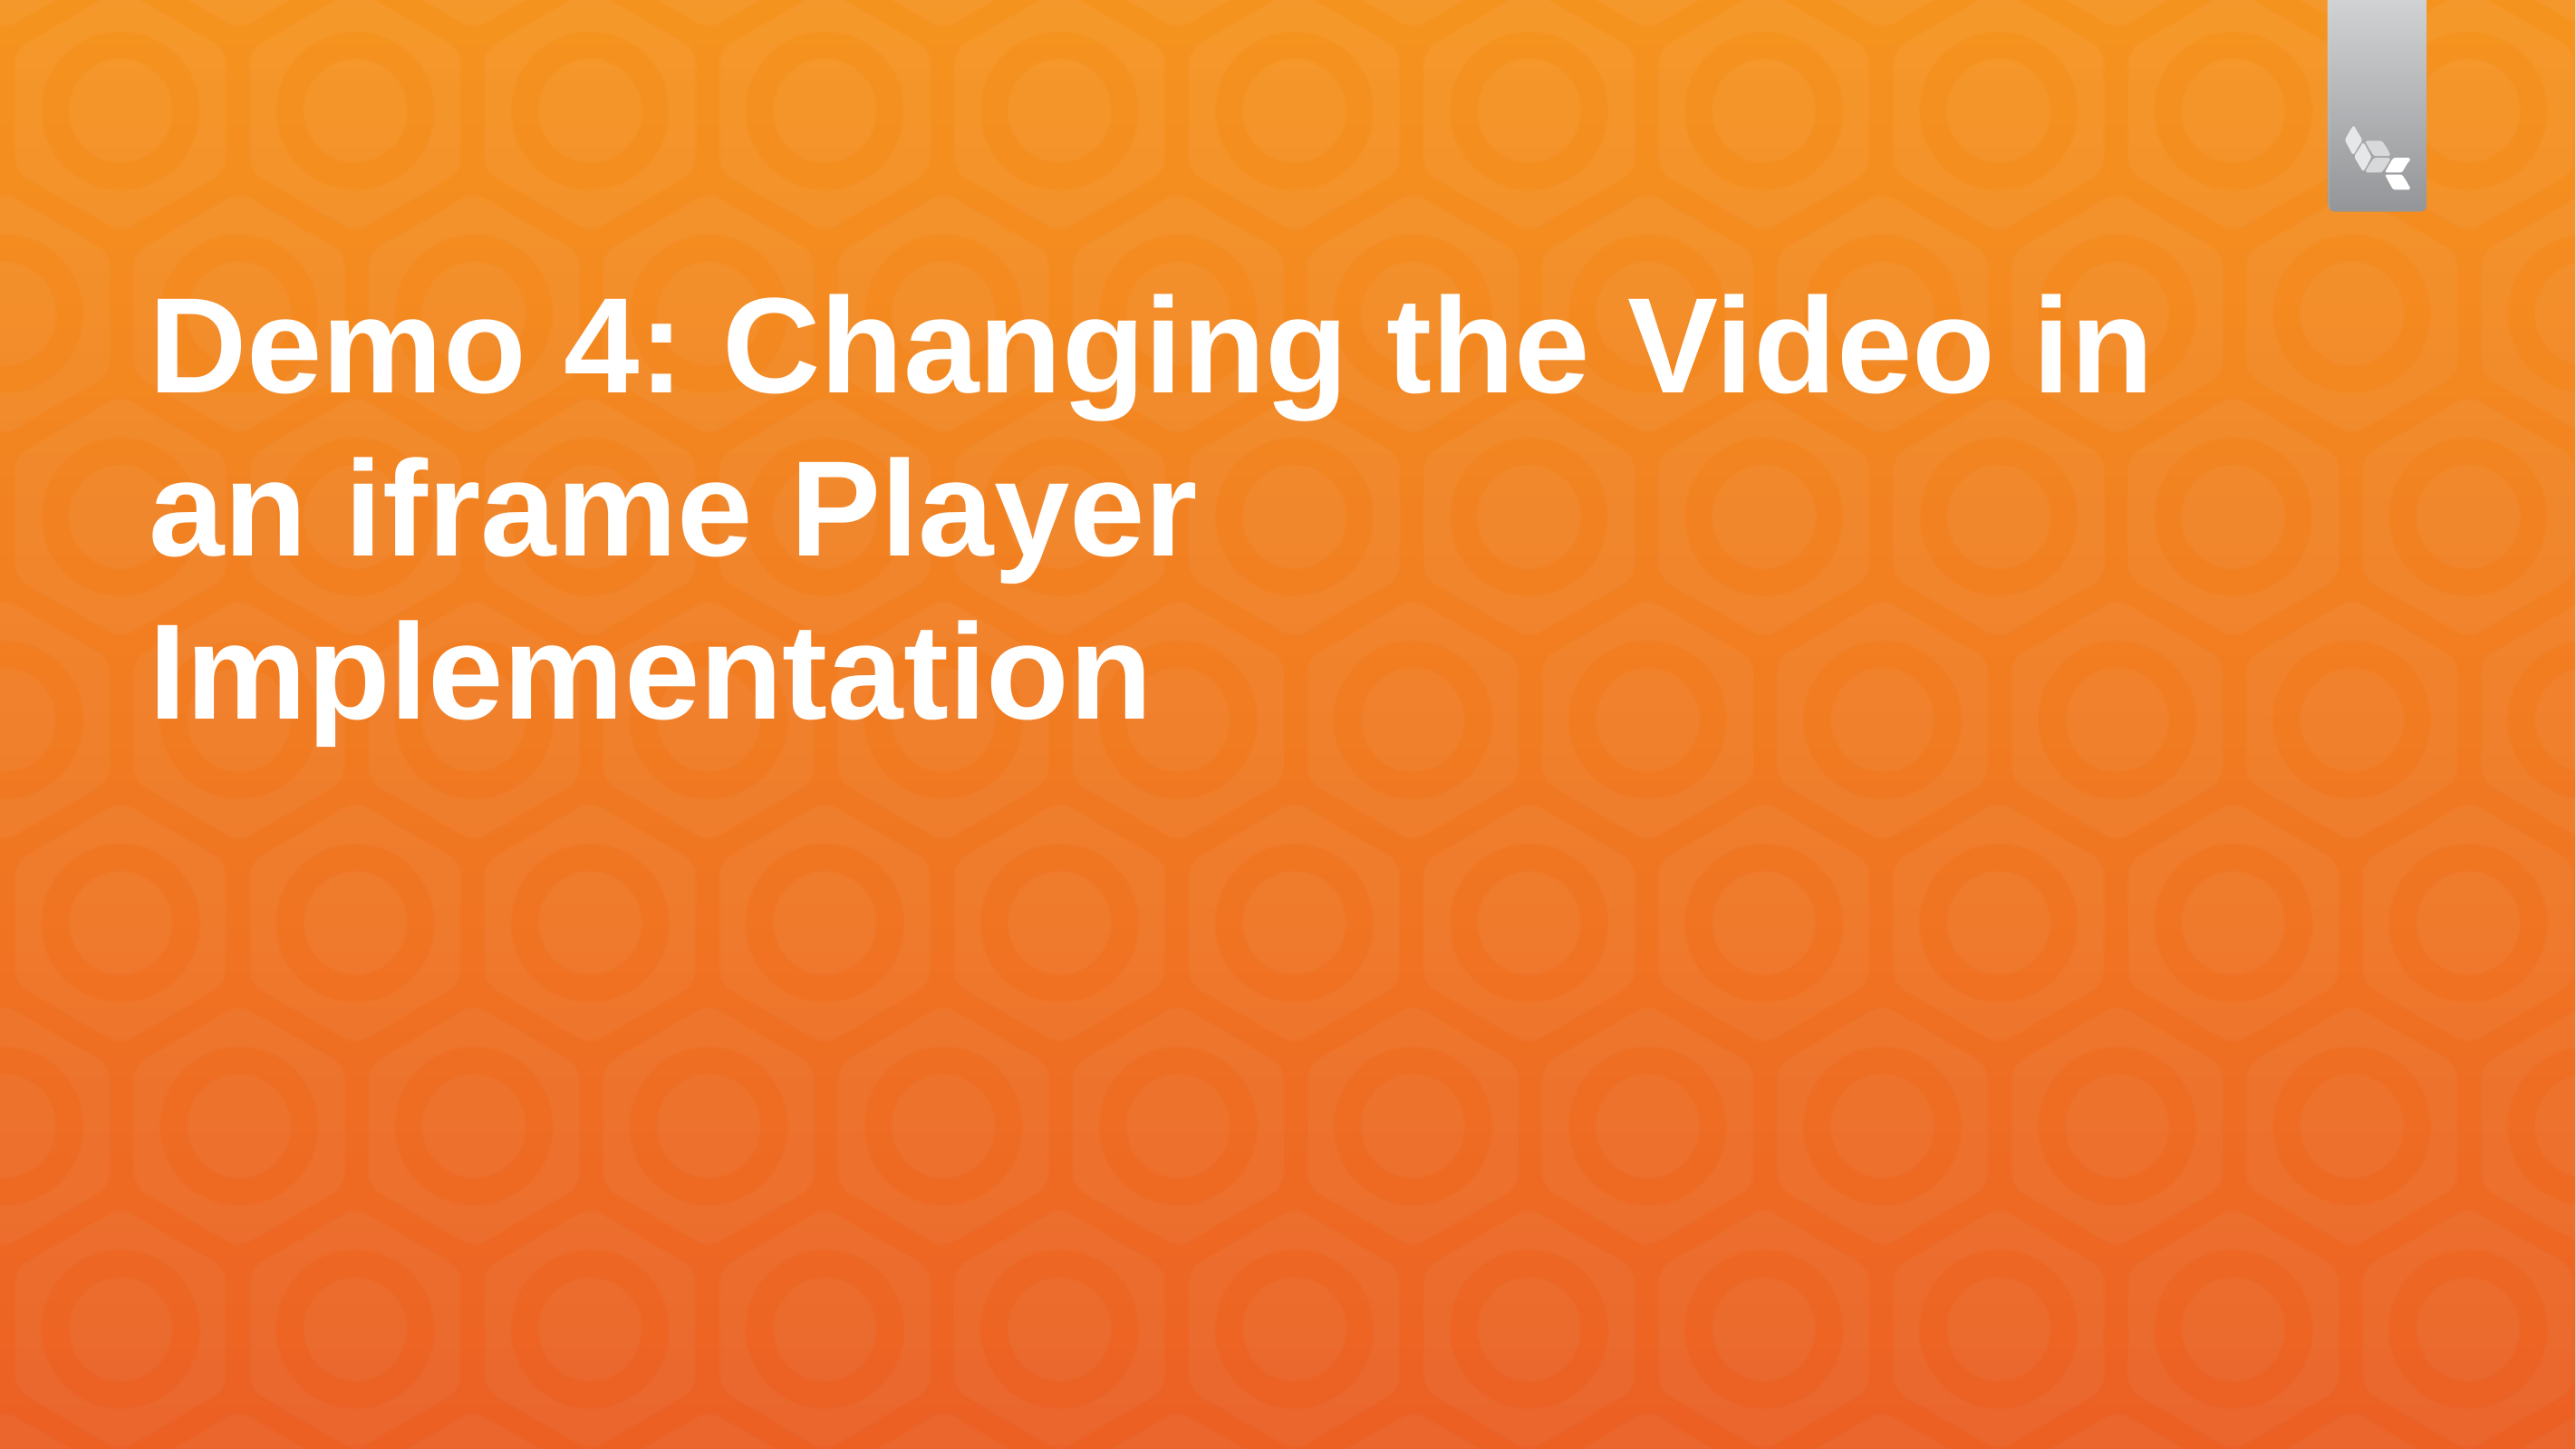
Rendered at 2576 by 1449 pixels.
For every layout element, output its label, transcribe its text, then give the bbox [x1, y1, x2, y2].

title Demo 4: Changing the Video in an iframe Player Implementation [125, 223, 2181, 781]
picture [0, 0, 2576, 1449]
